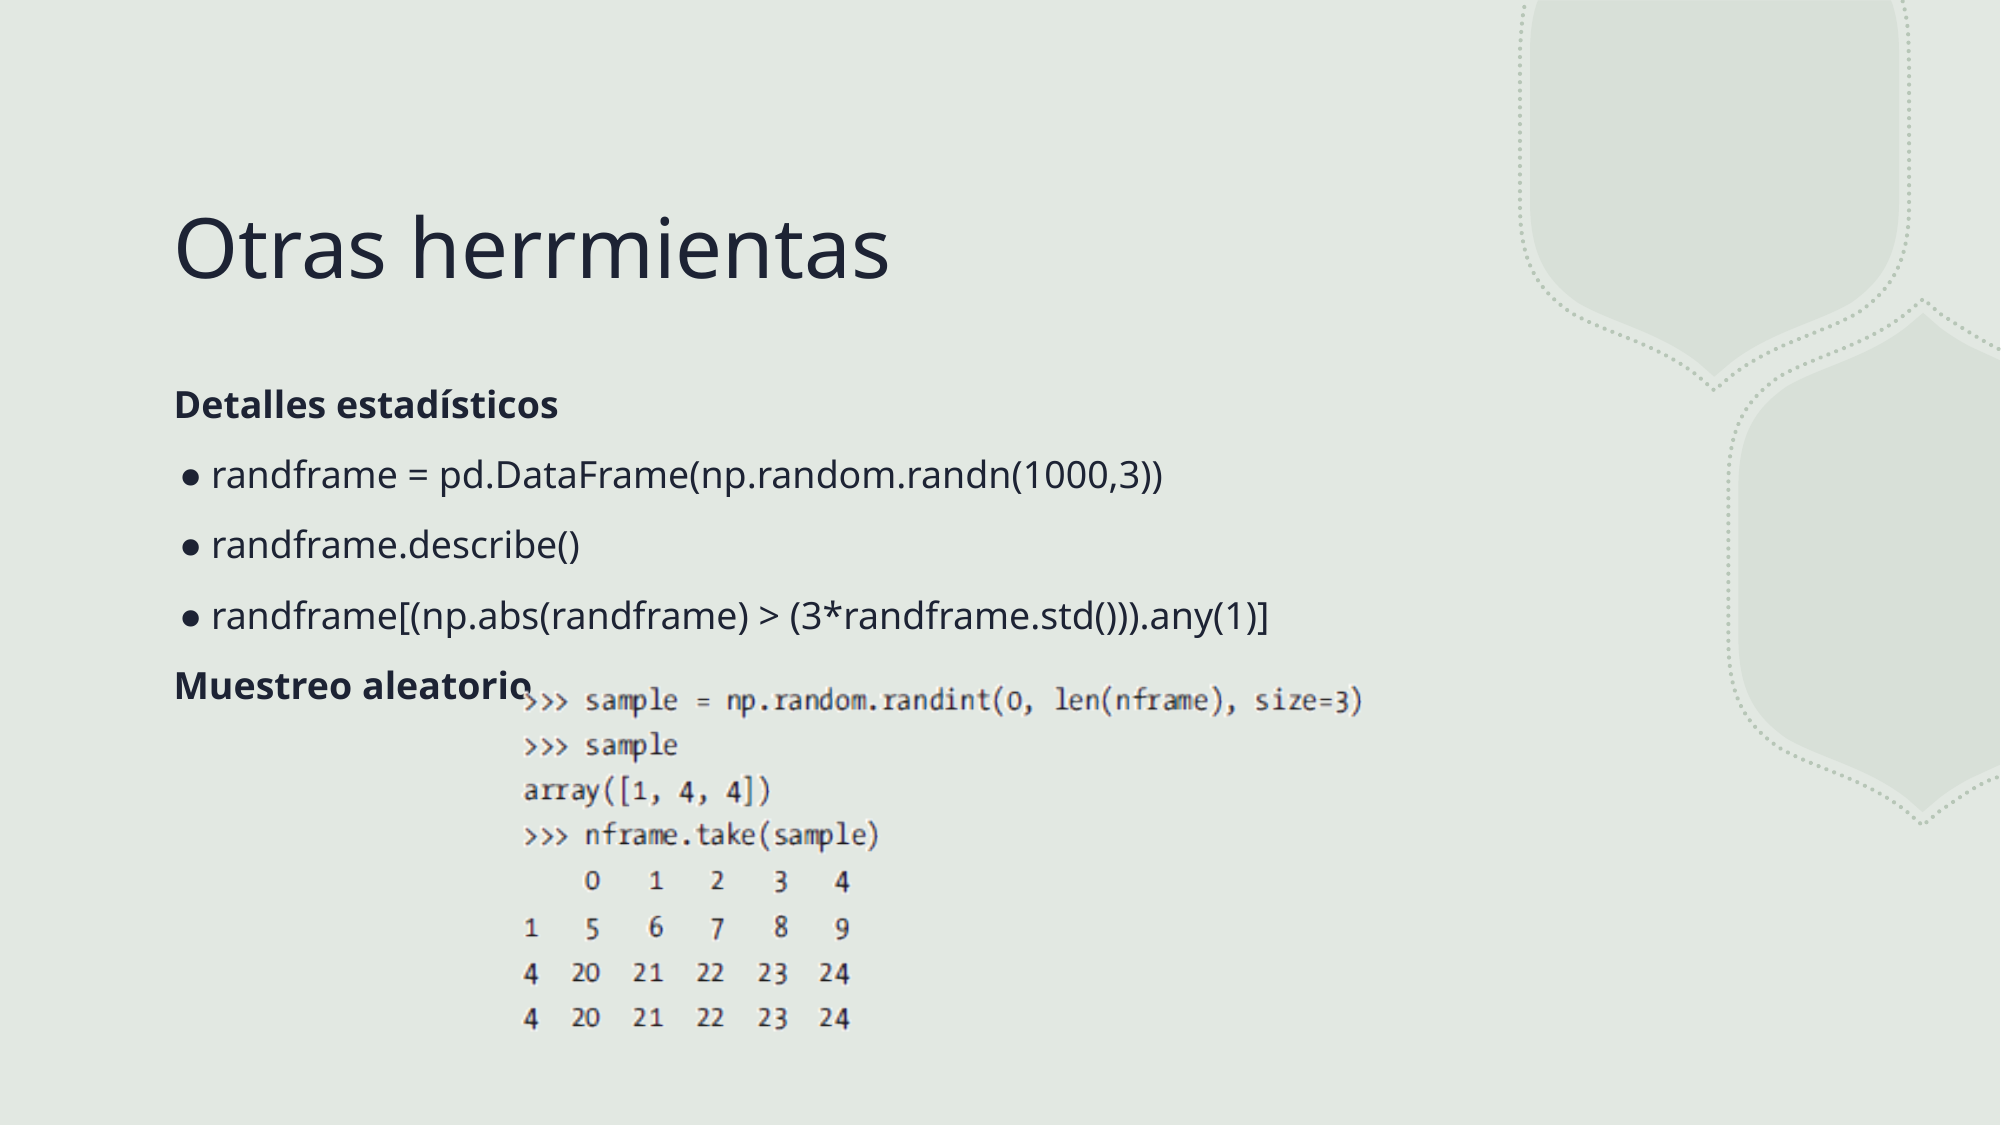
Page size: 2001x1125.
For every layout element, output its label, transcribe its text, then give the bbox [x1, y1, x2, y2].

list Detalles estadísticos randframe = pd.DataFrame(np.random.randn(1000,3)) randframe.describe() randframe[(np.abs(randframe) > (3*randframe.std())).any(1)] Muestreo aleatorio [158, 368, 1648, 968]
picture [503, 680, 1366, 1058]
title Otras herrmientas [158, 157, 1648, 332]
